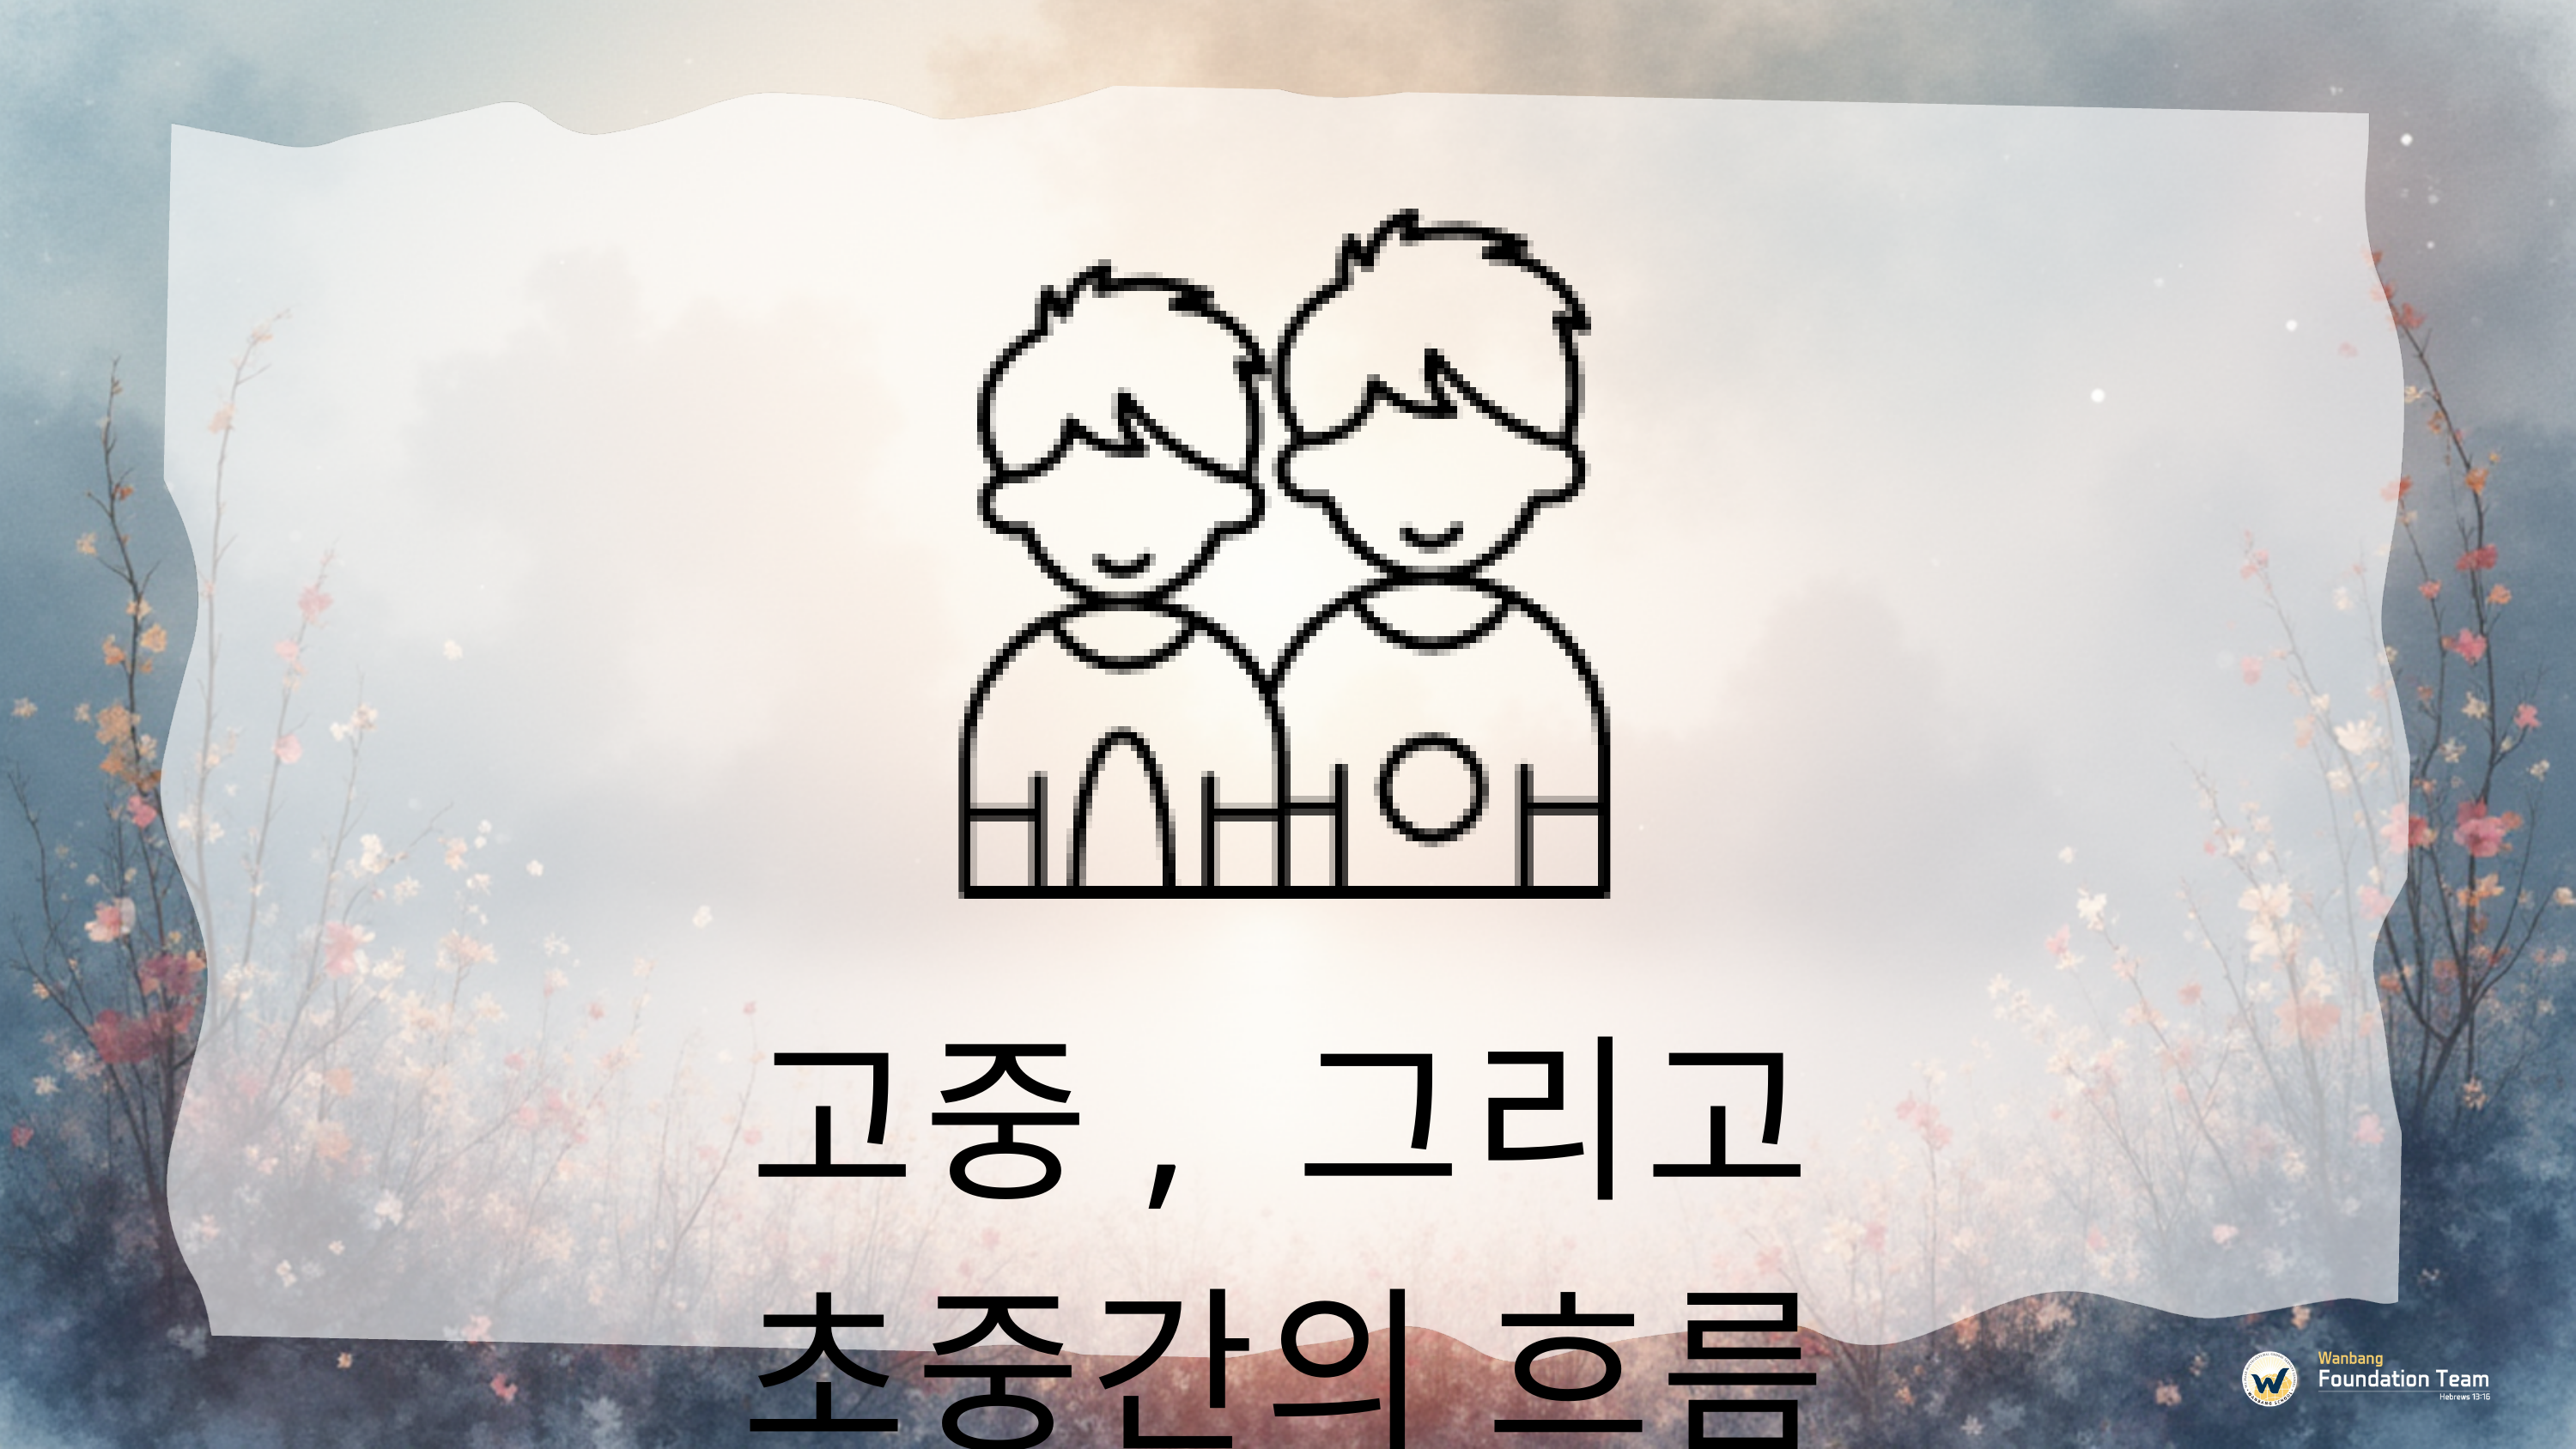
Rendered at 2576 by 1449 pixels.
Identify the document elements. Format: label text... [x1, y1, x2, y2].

text_box [958, 209, 1611, 899]
text_box [144, 64, 2425, 1379]
text_box [0, 0, 2576, 1449]
text_box [2207, 1332, 2538, 1419]
text_box 고중, 그리고 초중간의 흐름 [548, 969, 2021, 1449]
